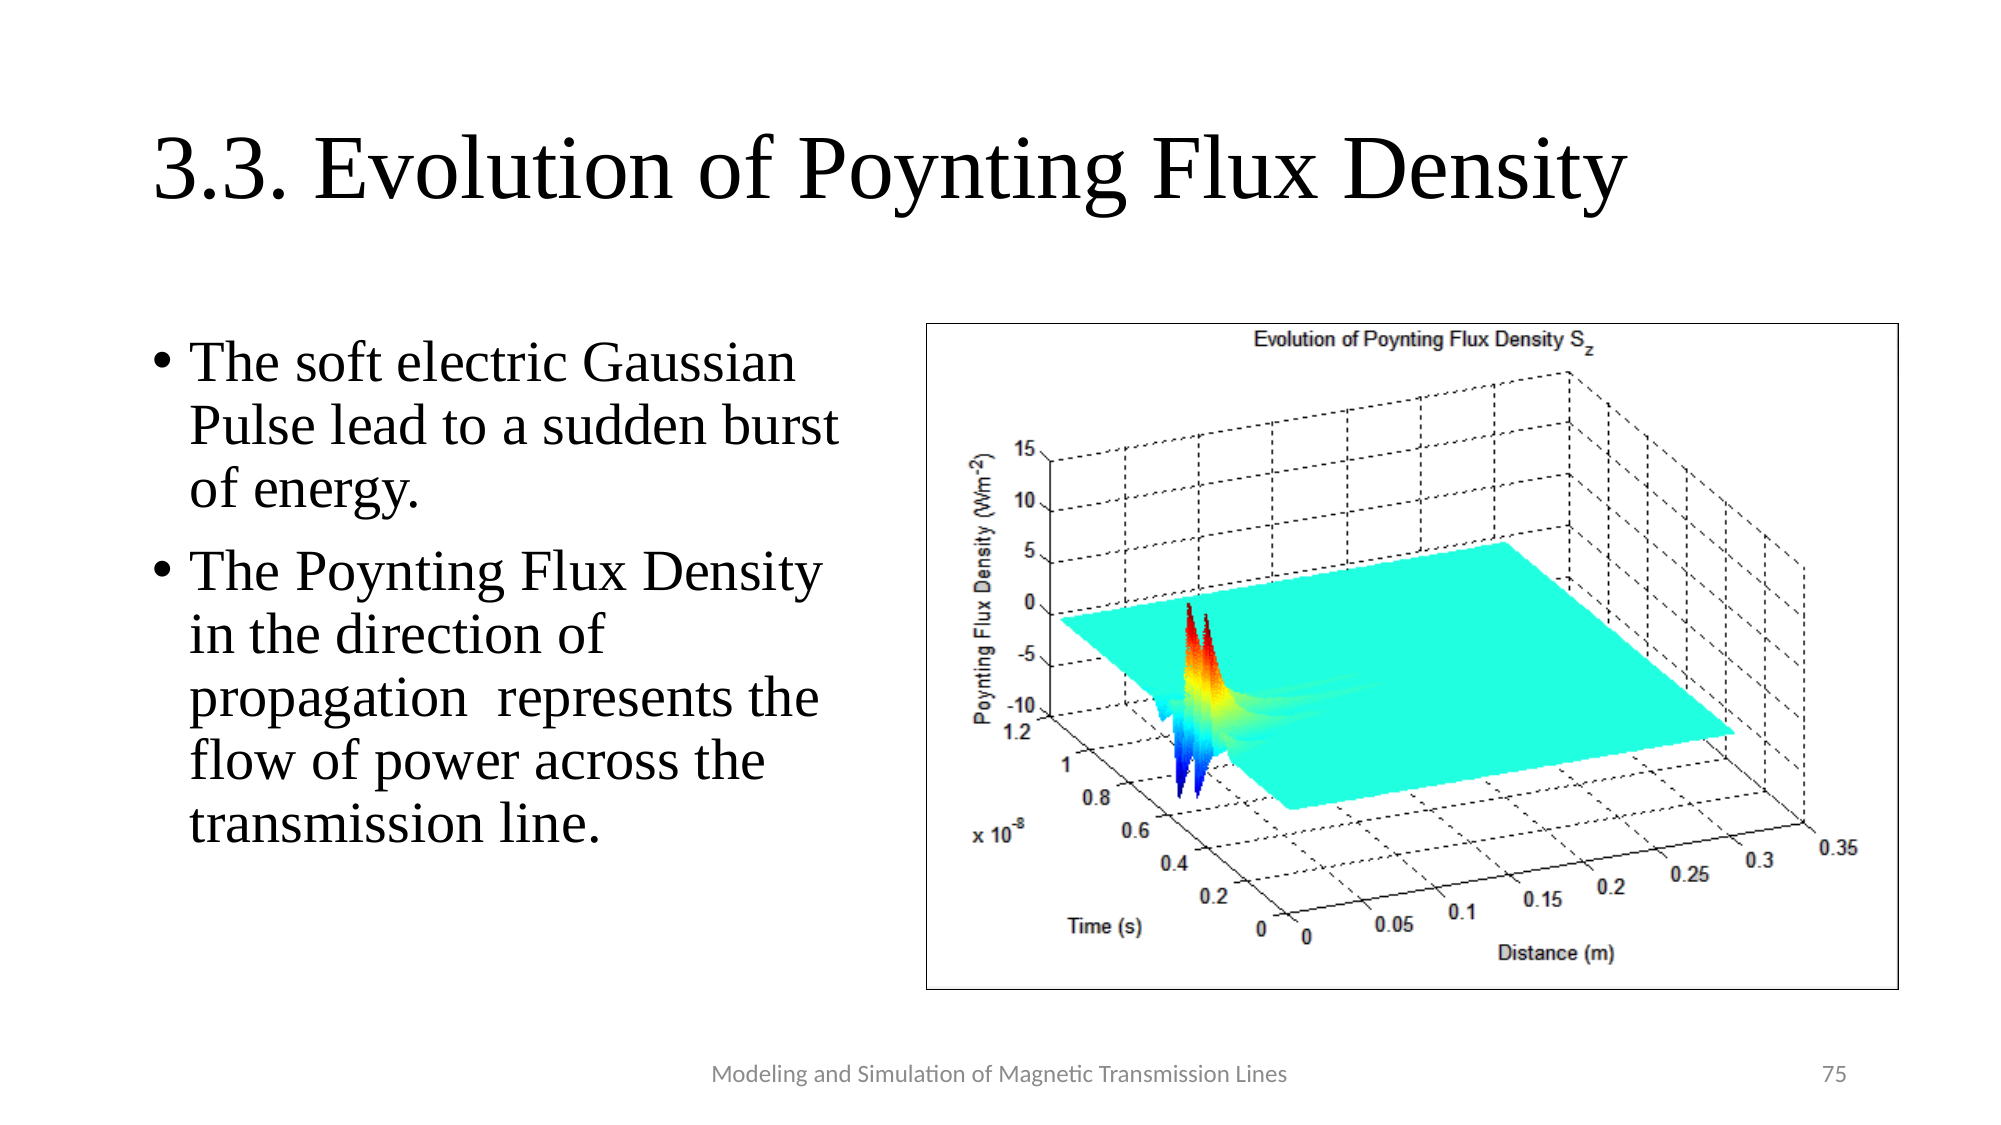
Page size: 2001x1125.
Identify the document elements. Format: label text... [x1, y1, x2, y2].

slide_number 75 [1412, 1042, 1863, 1103]
picture [926, 323, 1899, 990]
footer Modeling and Simulation of Magnetic Transmission Lines [662, 1042, 1338, 1103]
title 3.3. Evolution of Poynting Flux Density [137, 59, 1863, 278]
